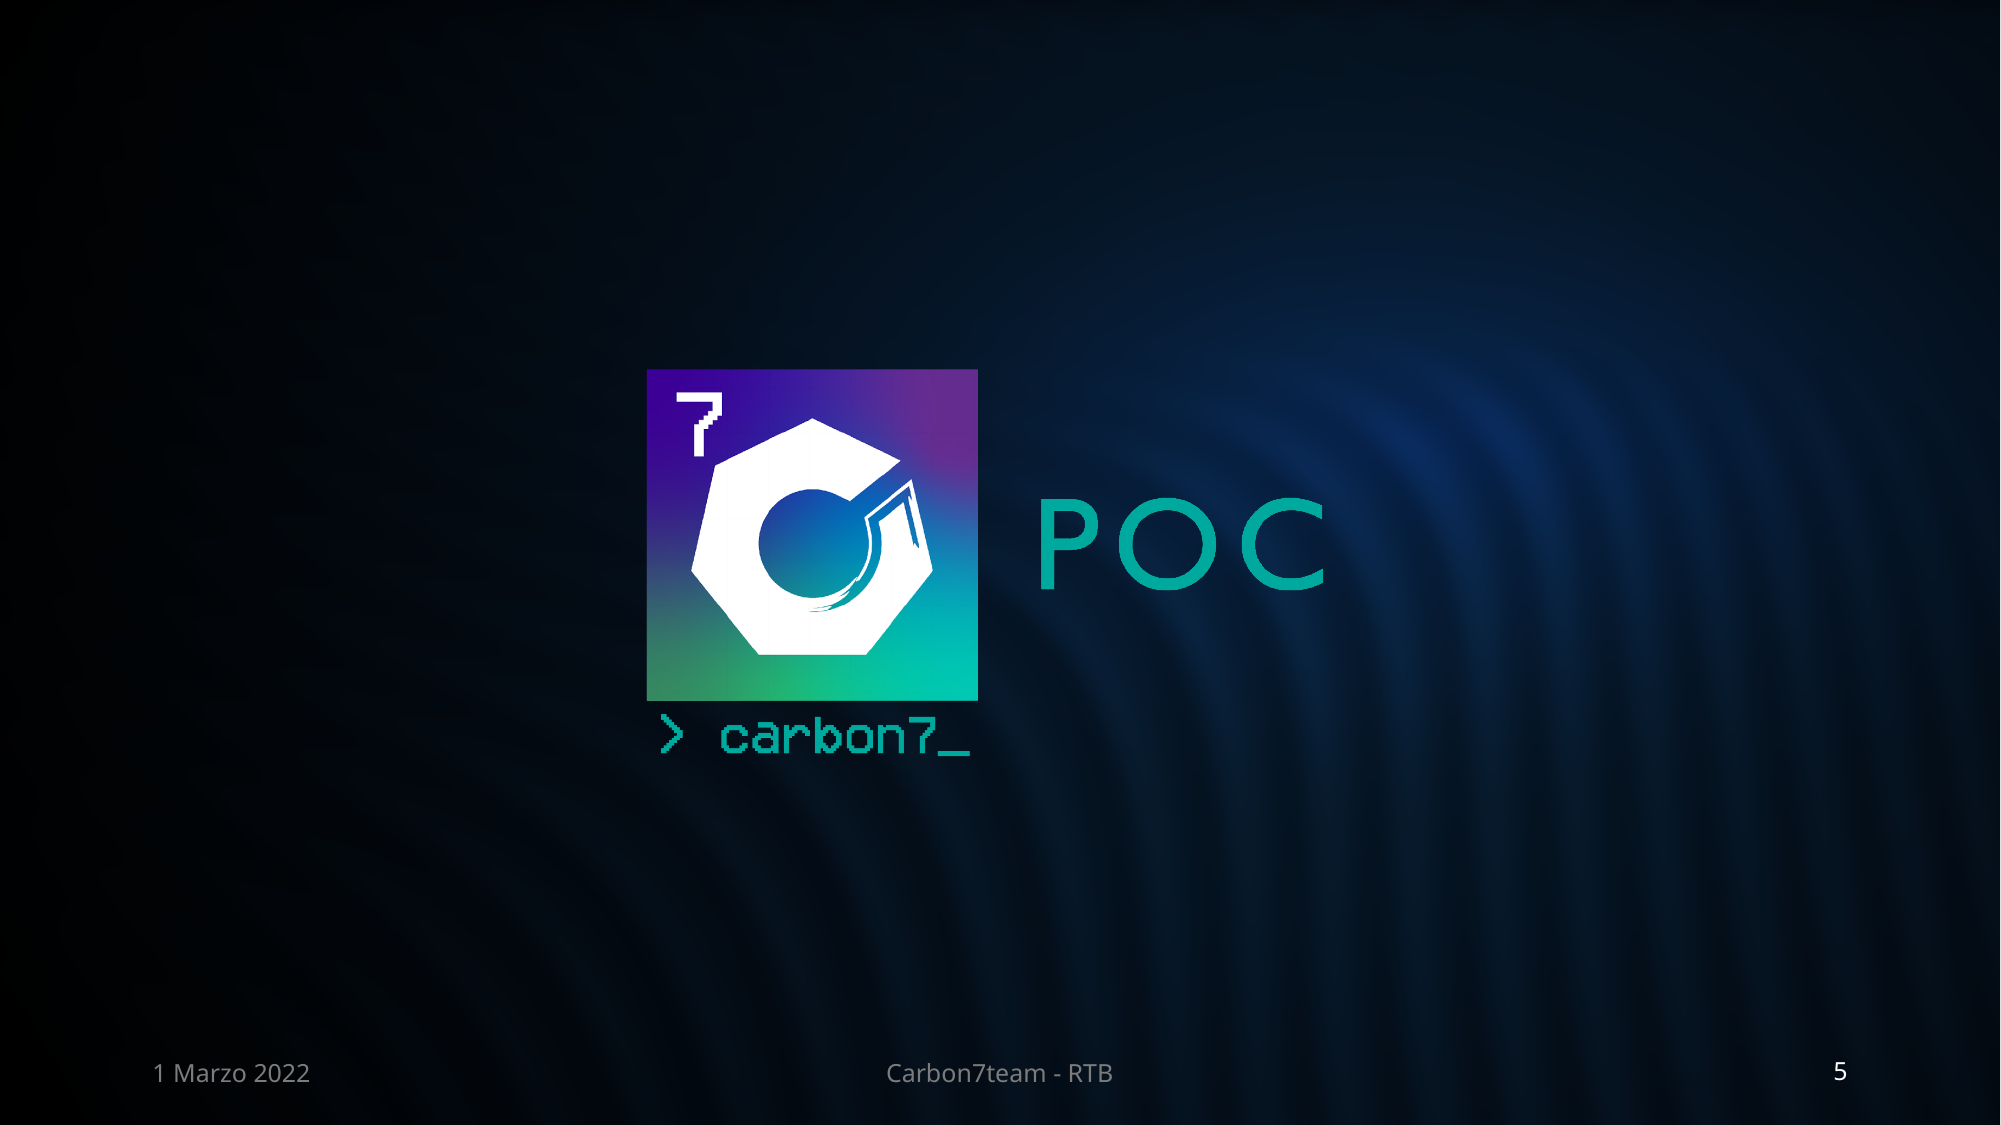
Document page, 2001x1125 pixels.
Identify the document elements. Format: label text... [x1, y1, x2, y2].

picture [0, 0, 2001, 1125]
footer Carbon7team - RTB [662, 1042, 1338, 1103]
slide_number 5 [1412, 1042, 1863, 1103]
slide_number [137, 1042, 588, 1103]
